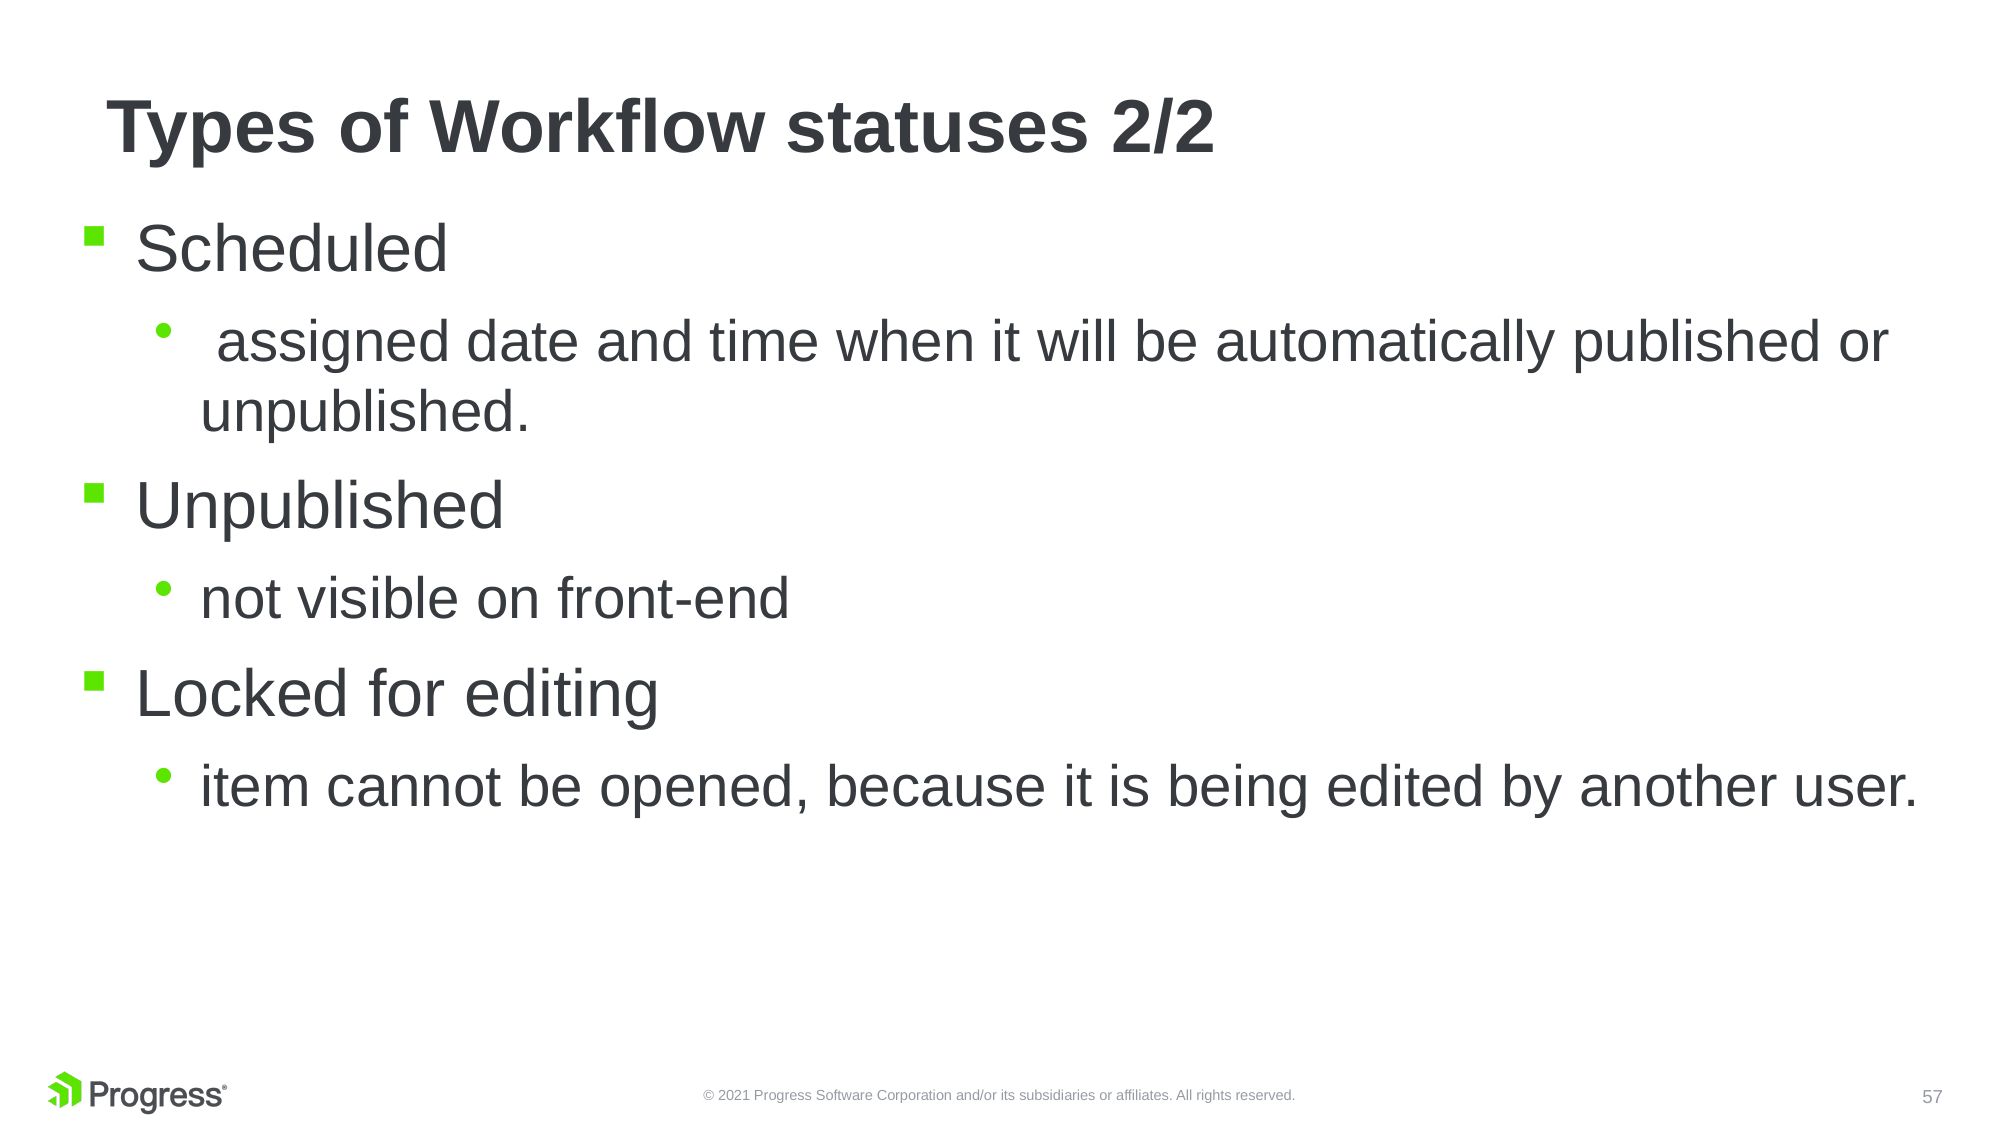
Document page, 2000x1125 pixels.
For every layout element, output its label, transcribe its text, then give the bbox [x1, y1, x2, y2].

title Types of Workflow statuses 2/2 [91, 80, 1888, 177]
list Scheduled assigned date and time when it will be automatically published or unpublished. Unpublished not visible on front-end Locked for editing item cannot be opened, because it is being edited by another user. [63, 196, 1964, 1046]
